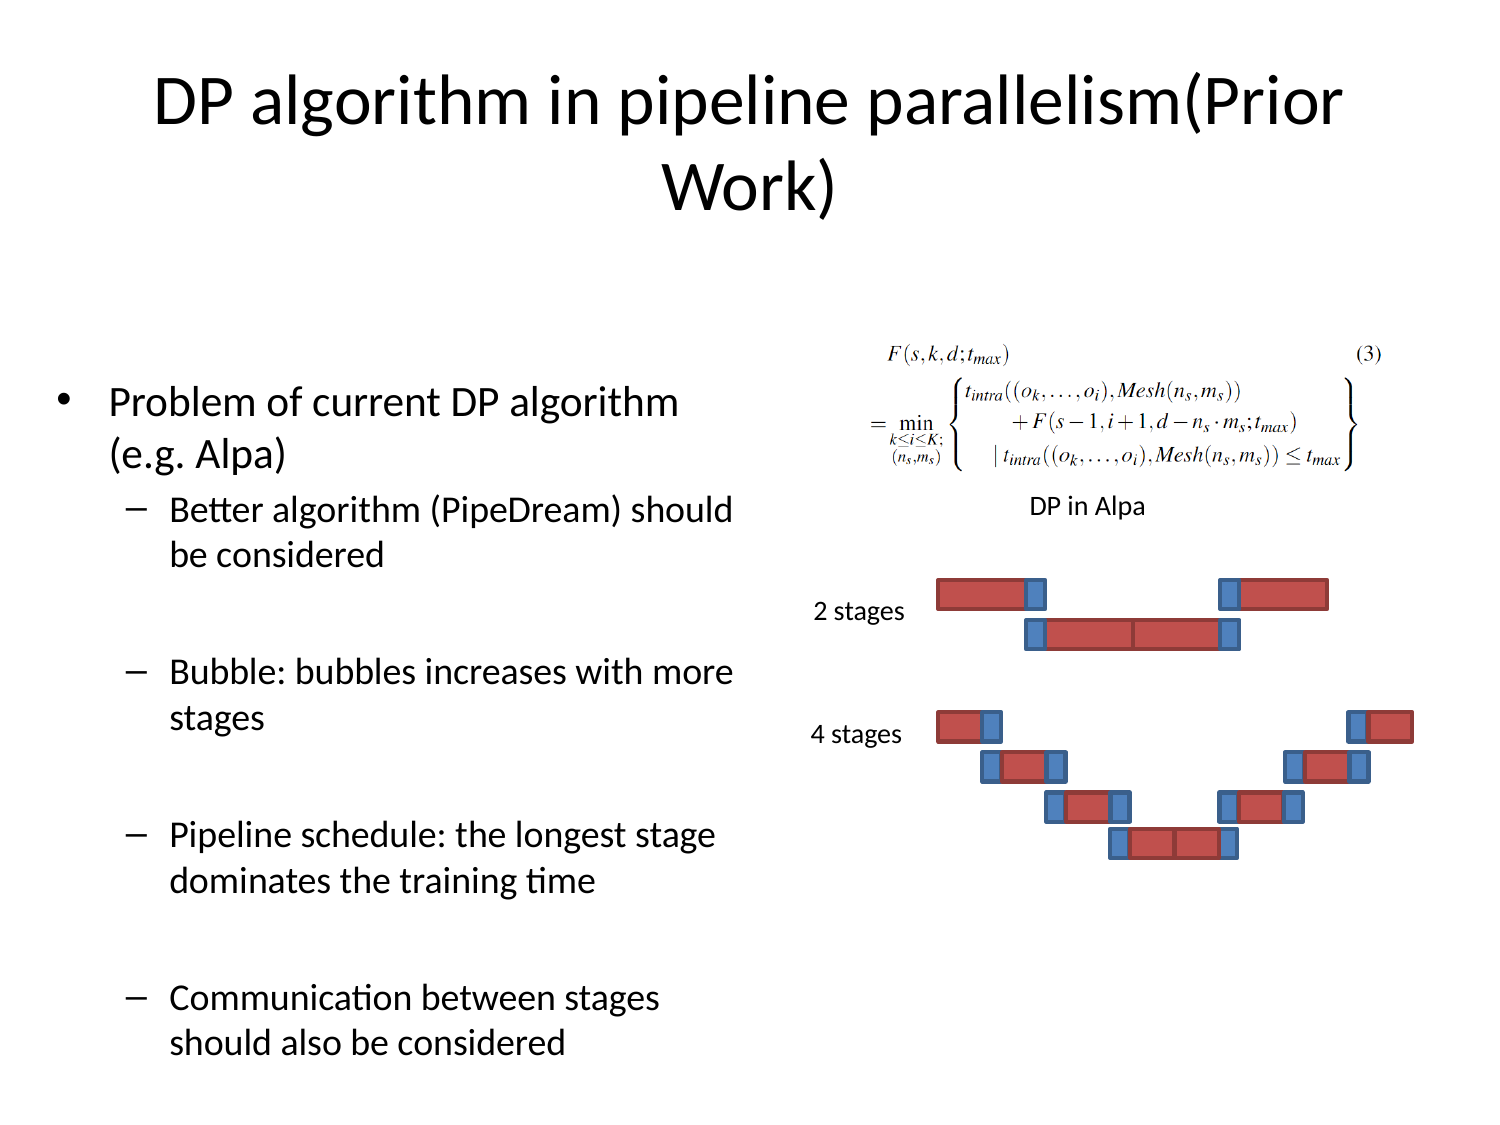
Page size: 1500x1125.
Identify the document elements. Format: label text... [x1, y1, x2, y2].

text_box [1237, 790, 1282, 824]
text_box 4 stages [795, 708, 918, 757]
text_box [1064, 790, 1108, 824]
text_box [1366, 710, 1414, 744]
text_box [1303, 750, 1347, 784]
text_box [1044, 790, 1064, 824]
text_box [936, 578, 1024, 611]
text_box [1218, 578, 1241, 611]
text_box [980, 710, 1003, 744]
text_box [980, 750, 1000, 784]
text_box [1282, 790, 1305, 824]
picture [845, 324, 1393, 477]
text_box DP in Alpa [1014, 486, 1162, 529]
text_box [1128, 827, 1173, 860]
text_box [1173, 827, 1221, 860]
text_box [1044, 750, 1068, 784]
text_box [1218, 618, 1241, 651]
text_box [1047, 618, 1131, 651]
text_box 2 stages [798, 585, 921, 634]
text_box [1221, 827, 1239, 860]
text_box [1347, 750, 1371, 784]
text_box [1024, 578, 1047, 611]
text_box [1108, 790, 1132, 824]
list Problem of current DP algorithm (e.g. Alpa) Better algorithm (PipeDream) should be considered Bubble: bubbles increases with more stages Pipeline schedule: the longest stage dominates the training time Communication between stages should also be considered [41, 365, 752, 1080]
text_box [936, 710, 980, 744]
text_box [1217, 790, 1237, 824]
text_box [1283, 750, 1303, 784]
text_box [1024, 618, 1047, 651]
text_box [1241, 578, 1329, 611]
text_box [1000, 750, 1044, 784]
text_box [1346, 710, 1366, 744]
text_box [1131, 618, 1218, 651]
text_box [1108, 827, 1128, 860]
title DP algorithm in pipeline parallelism(Prior Work) [75, 45, 1425, 233]
